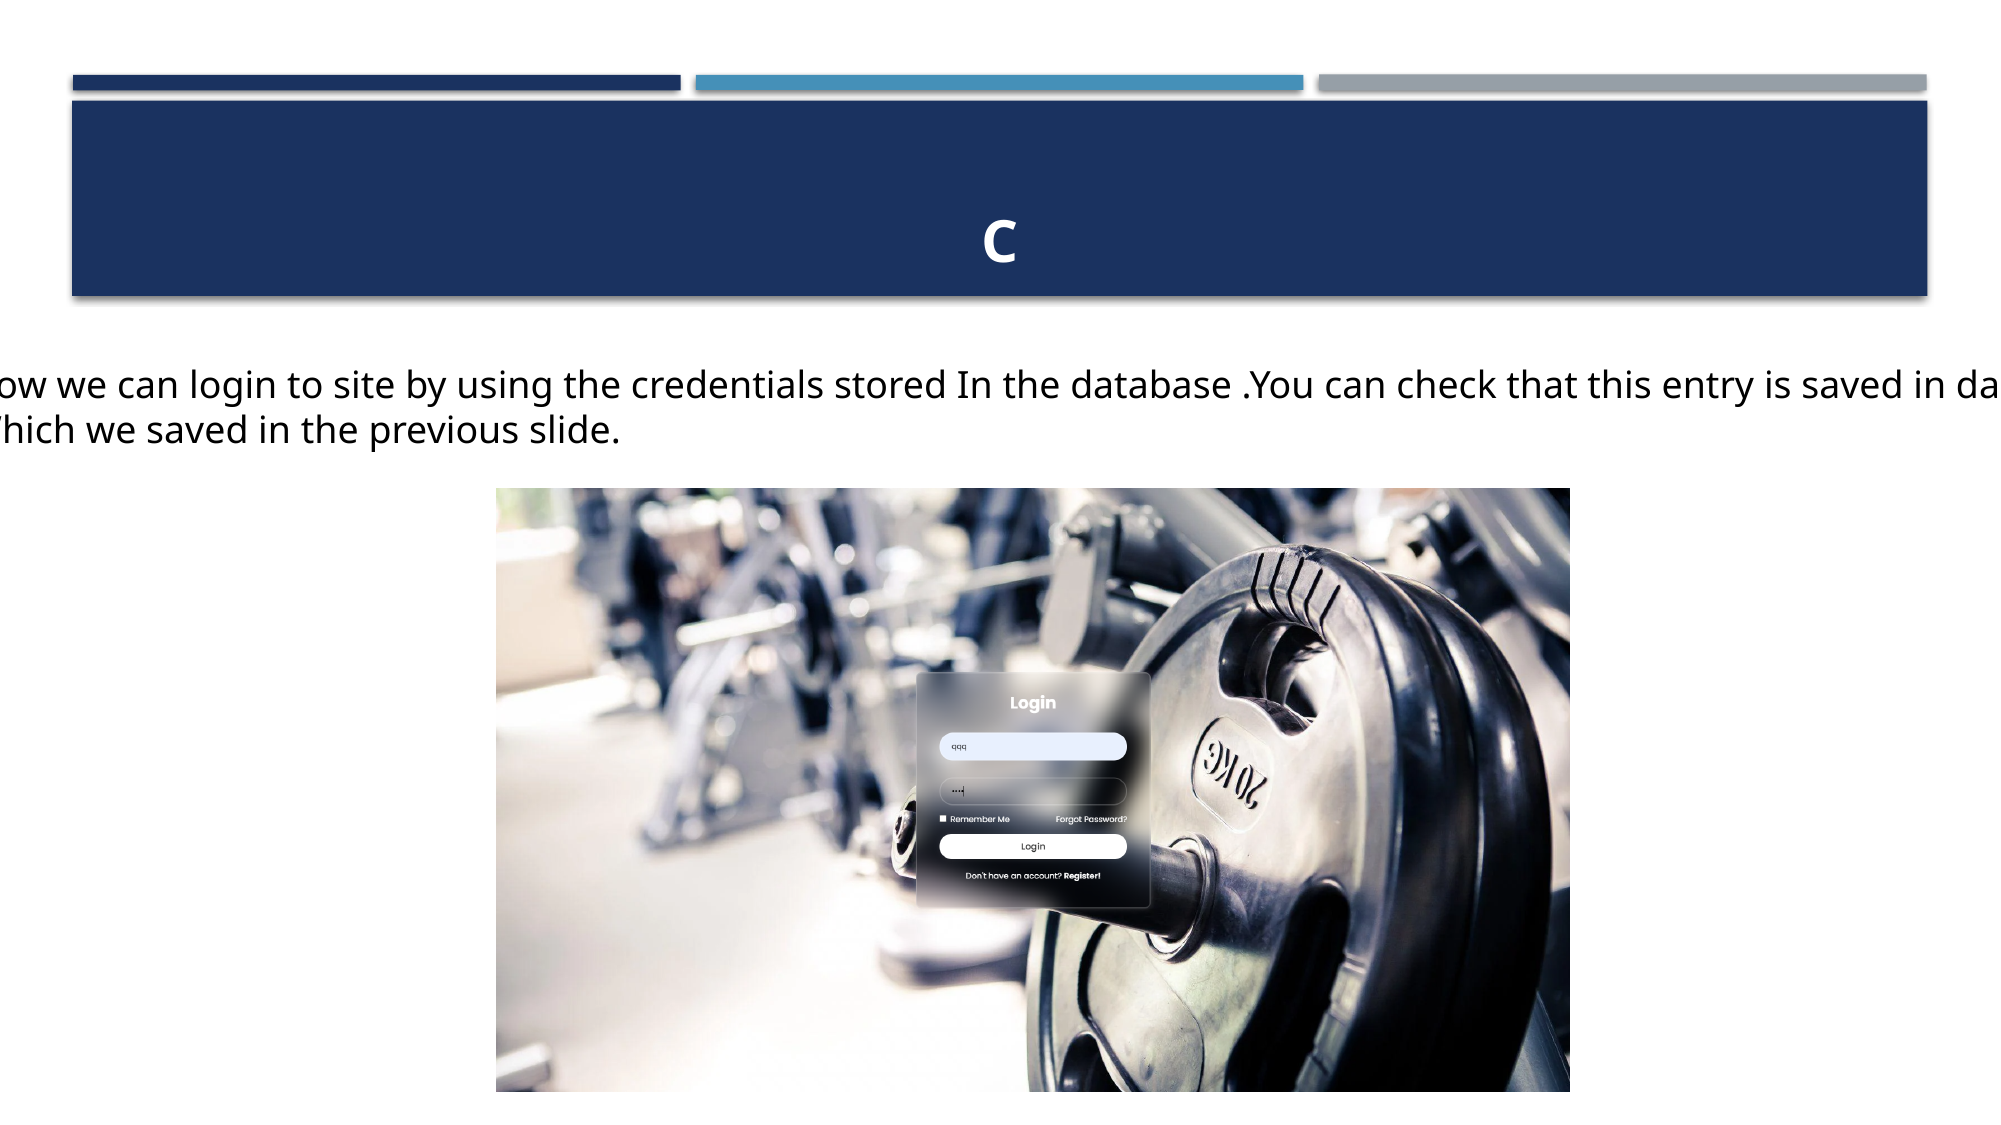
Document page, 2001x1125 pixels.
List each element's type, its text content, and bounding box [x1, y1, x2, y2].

title c [95, 115, 1905, 282]
text_box Now we can login to site by using the credentials stored In the database .You can check that this entry is saved in database Which we saved in the previous slide. [0, 353, 2000, 459]
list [496, 488, 1570, 1093]
